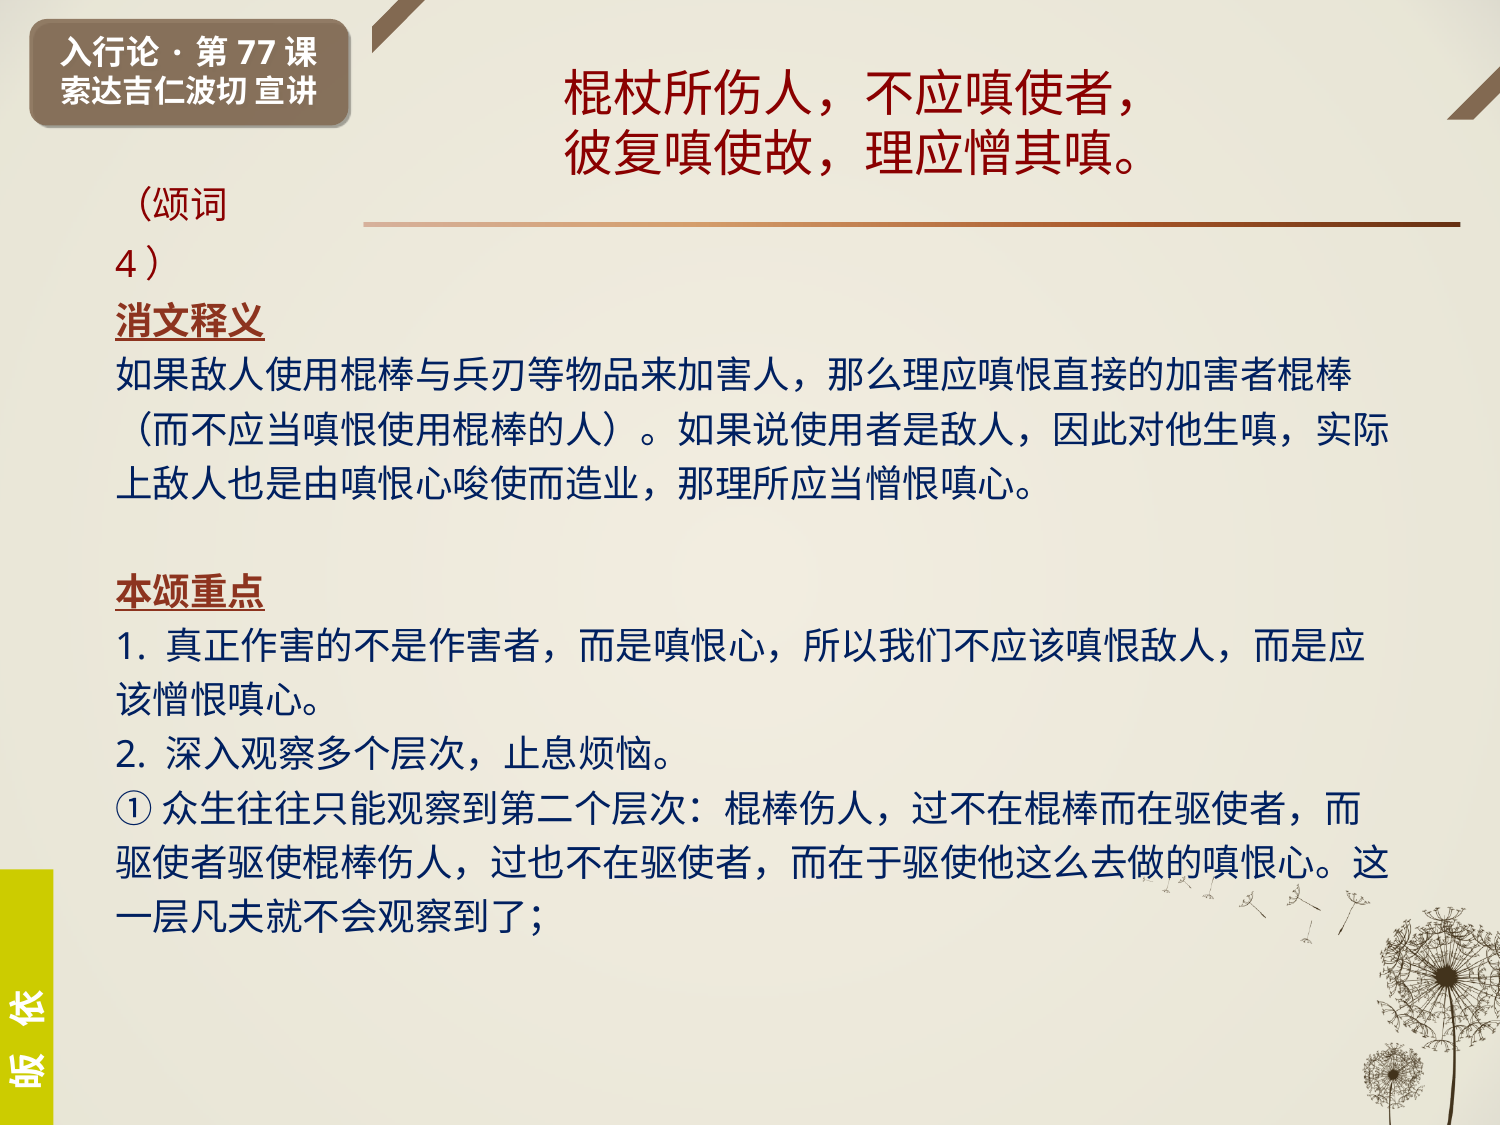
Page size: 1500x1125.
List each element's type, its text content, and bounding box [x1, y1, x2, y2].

text_box [1446, 66, 1500, 120]
text_box [372, 0, 425, 54]
text_box 皈 依 [0, 869, 54, 1125]
text_box 消文释义 如果敌人使用棍棒与兵刃等物品来加害人，那么理应嗔恨直接的加害者棍棒（而不应当嗔恨使用棍棒的人）。如果说使用者是敌人，因此对他生嗔，实际上敌人也是由嗔恨心唆使而造业，那理所应当憎恨嗔心。 本颂重点 1. 真正作害的不是作害者，而是嗔恨心，所以我们不应该嗔恨敌人，而是应该憎恨嗔心。 2. 深入观察多个层次，止息烦恼。 ①众生往往只能观察到第二个层次：棍棒伤人，过不在棍棒而在驱使者，而驱使者驱使棍棒伤人，过也不在驱使者，而在于驱使他这么去做的嗔恨心。这一层凡夫就不会观察到了； [100, 280, 1412, 1000]
text_box 棍杖所伤人，不应嗔使者，彼复嗔使故，理应憎其嗔。 [549, 18, 1211, 190]
text_box （颂词4） [100, 160, 278, 280]
picture [0, 0, 1500, 1125]
text_box 入行论·第77课 索达吉仁波切 宣讲 [29, 18, 349, 126]
